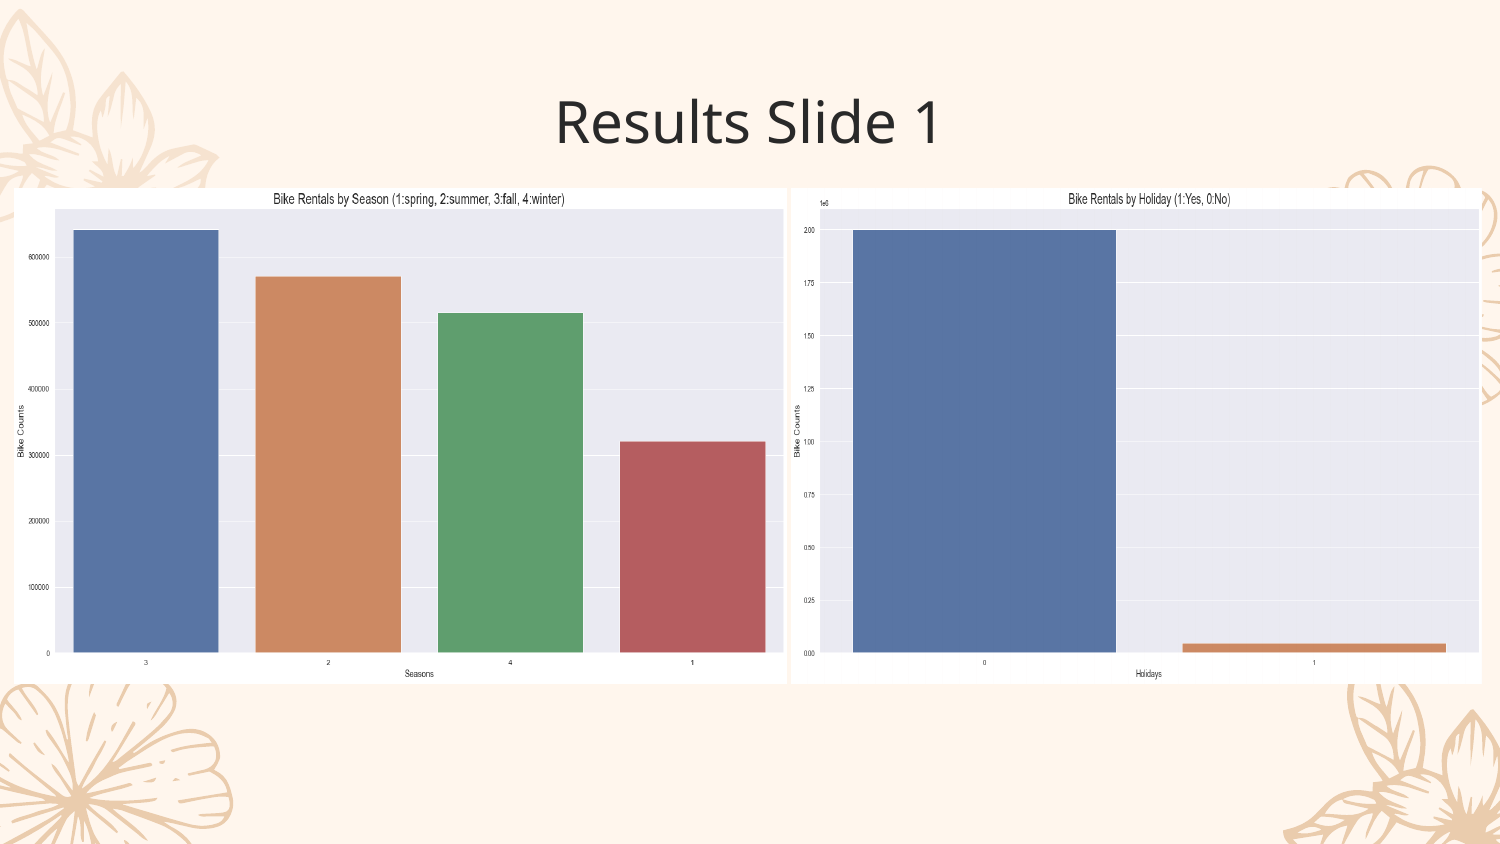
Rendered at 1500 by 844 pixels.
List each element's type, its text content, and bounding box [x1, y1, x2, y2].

title Results Slide 1 [118, 72, 1382, 167]
picture [14, 188, 787, 685]
picture [791, 188, 1482, 685]
